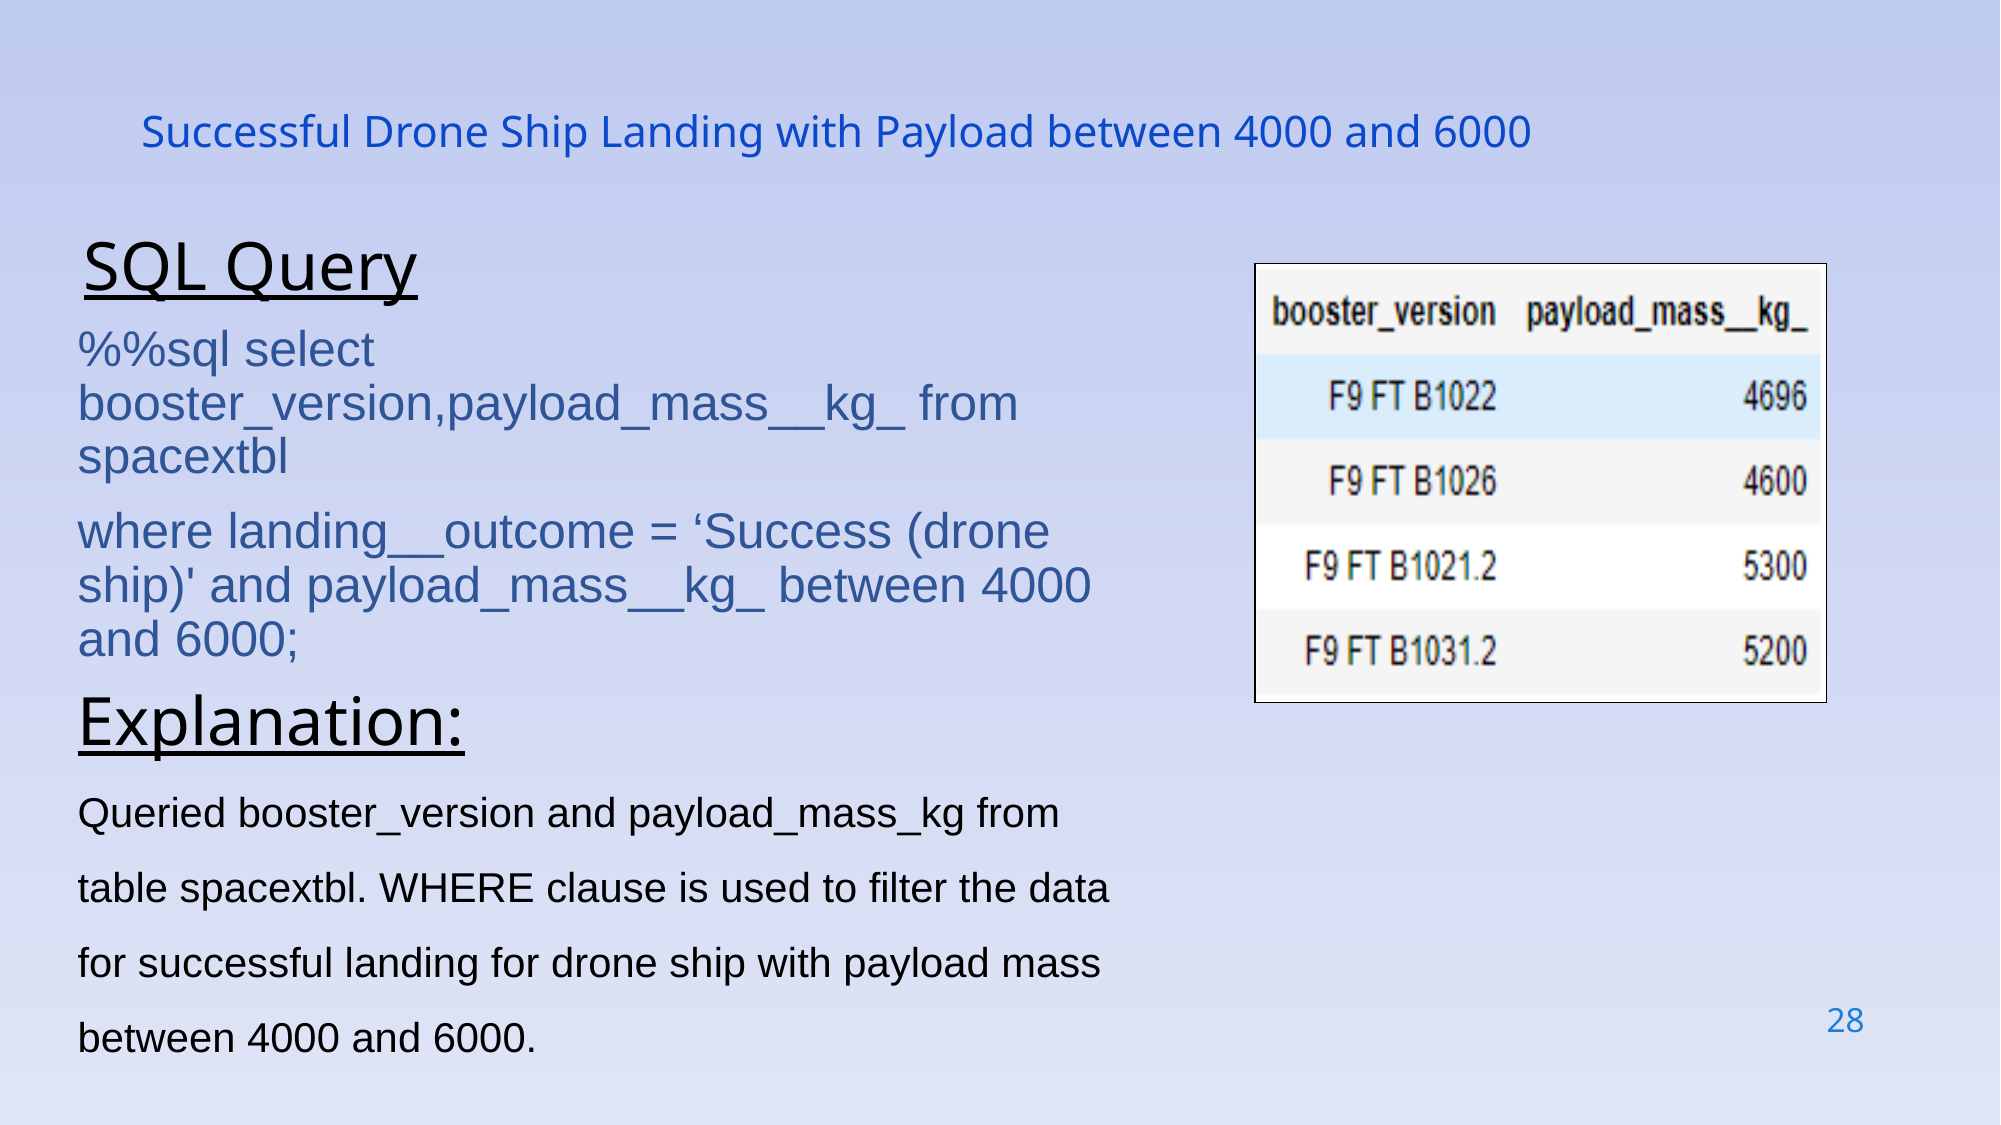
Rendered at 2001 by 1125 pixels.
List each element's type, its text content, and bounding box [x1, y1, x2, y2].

slide_number 28 [1429, 988, 1880, 1055]
text_box Successful Drone Ship Landing with Payload between 4000 and 6000 [126, 88, 1852, 179]
text_box %%sql select booster_version,payload_mass__kg_ from spacextbl where landing__outcome = ‘Success (drone ship)' and payload_mass__kg_ between 4000 and 6000; Explanation: Queried booster_version and payload_mass_kg from table spacextbl. WHERE clause is used to filter the data for successful landing for drone ship with payload mass between 4000 and 6000. [62, 315, 1176, 1055]
picture [1255, 264, 1826, 702]
text_box SQL Query [69, 225, 715, 315]
